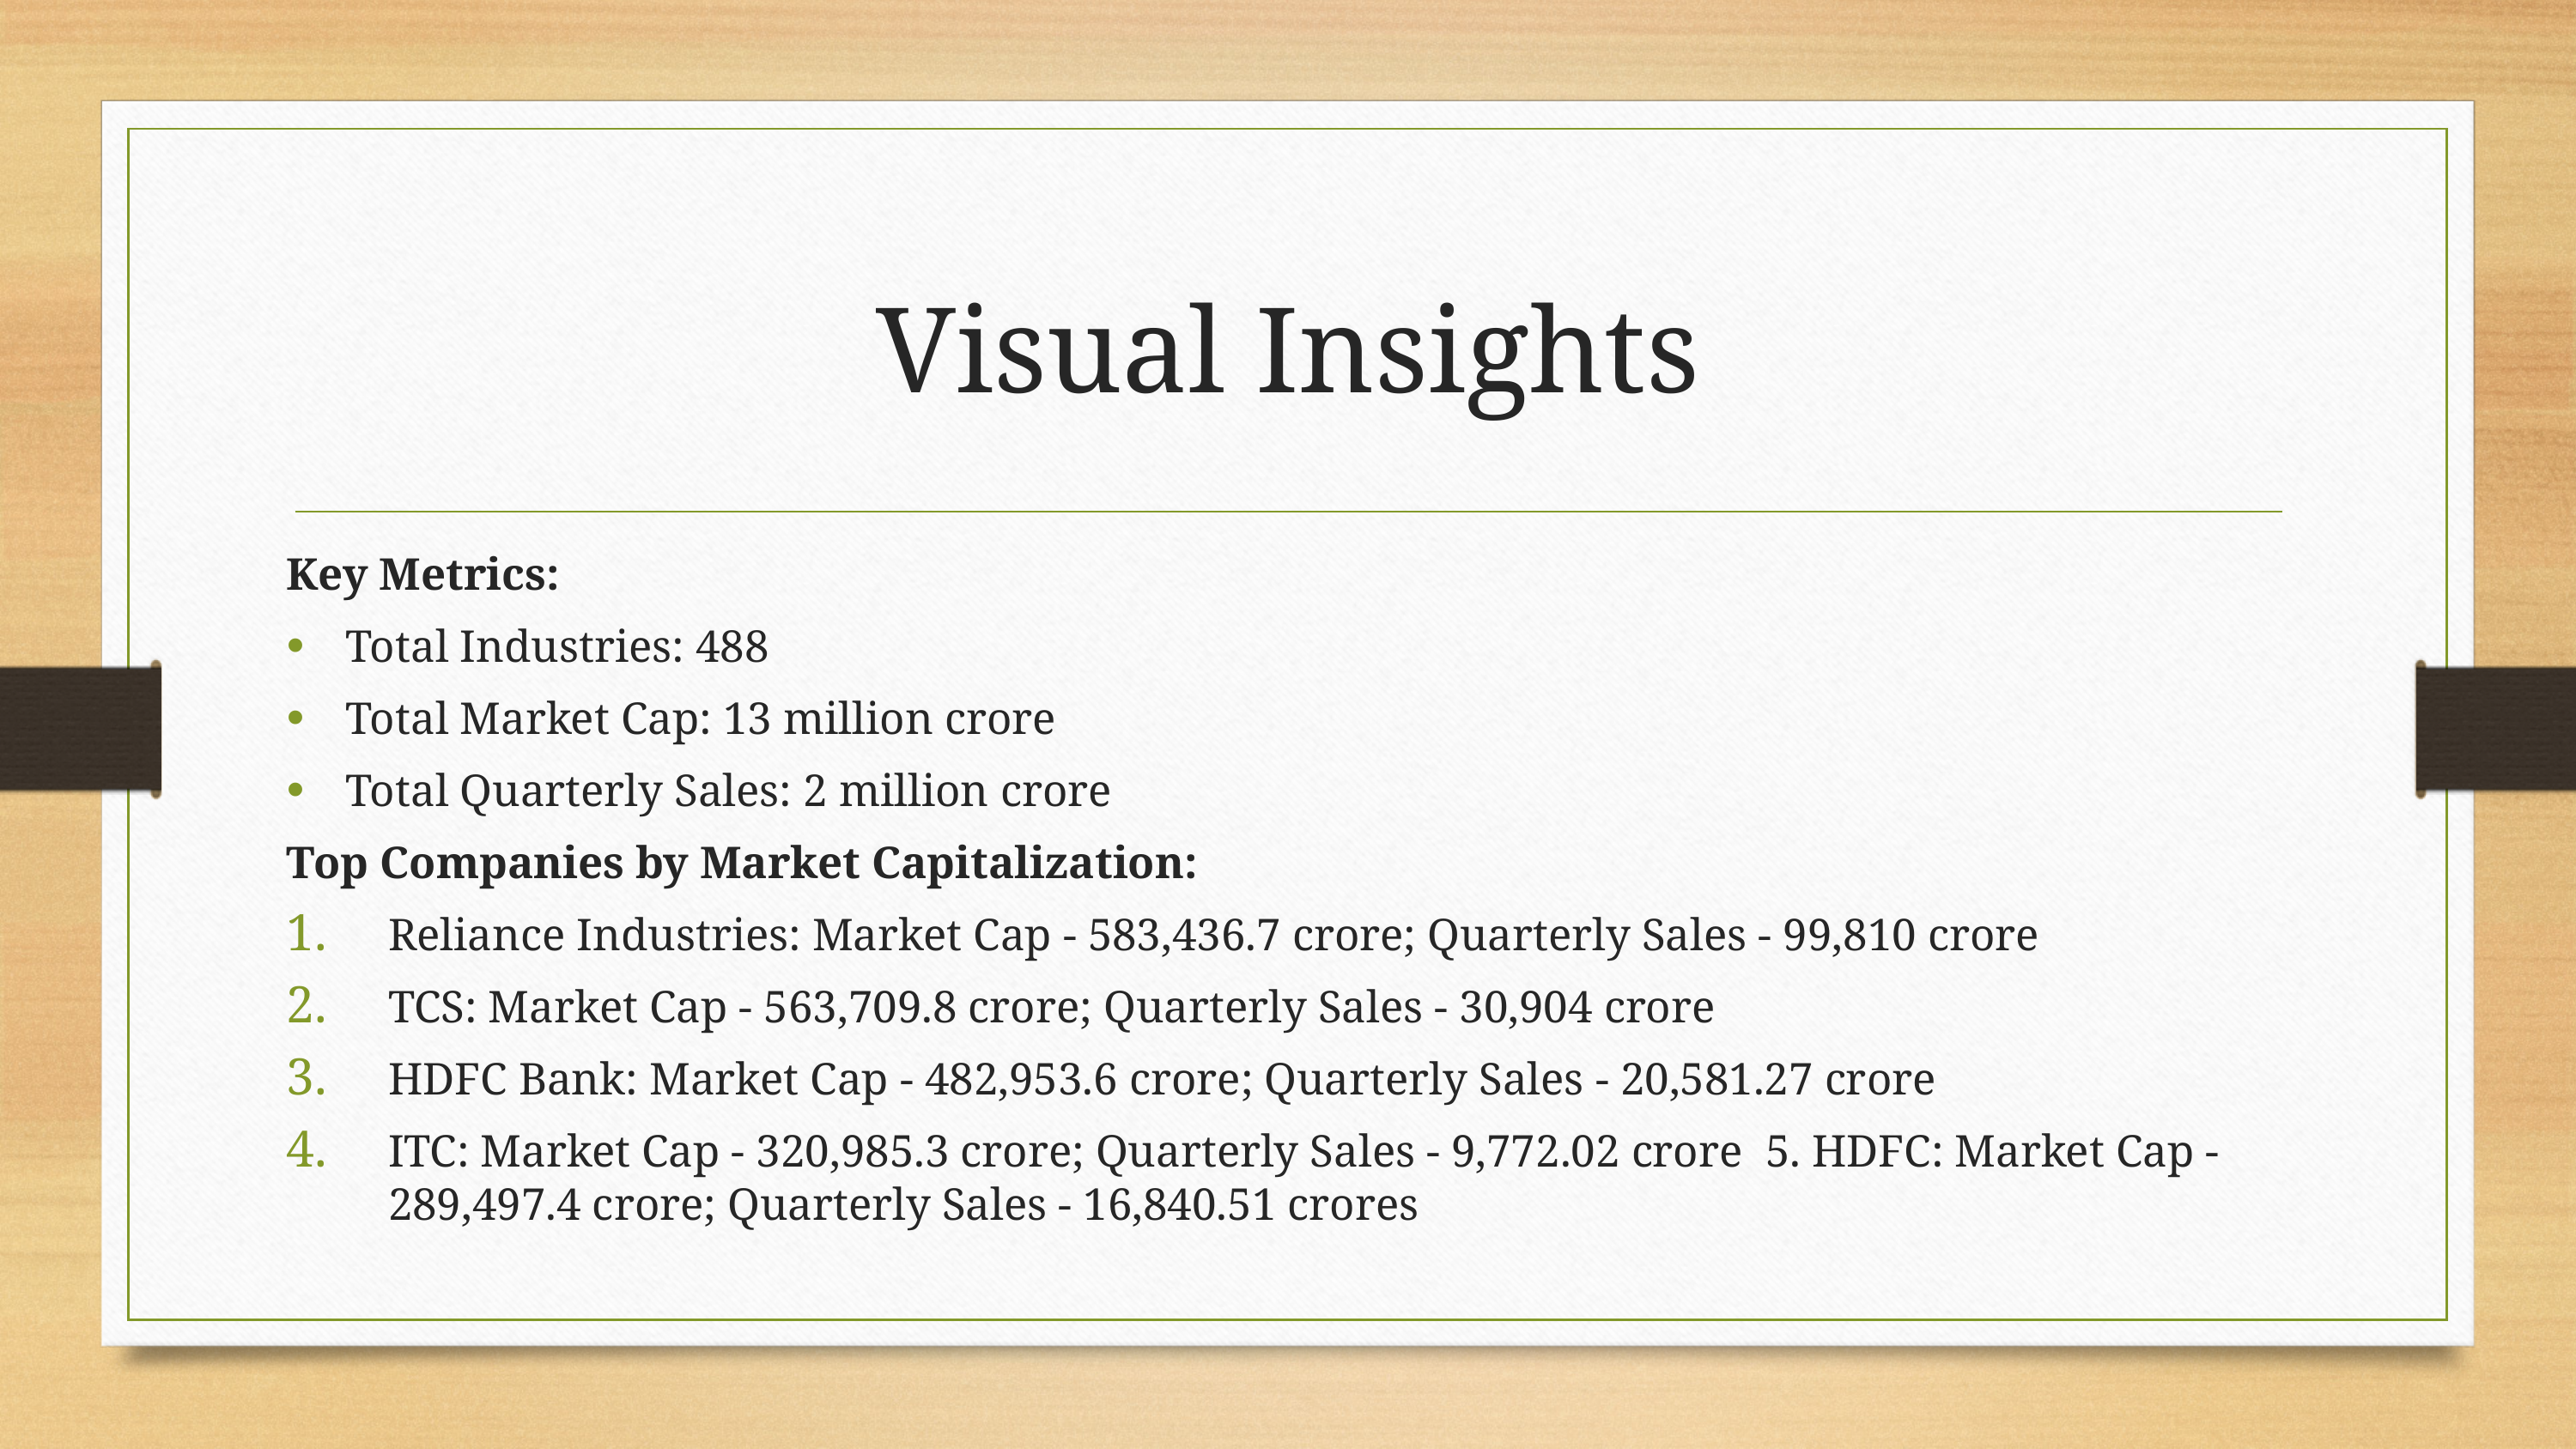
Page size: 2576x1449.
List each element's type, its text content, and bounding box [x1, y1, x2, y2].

title Visual Insights [273, 207, 2303, 483]
picture [0, 0, 2576, 1449]
list Key Metrics: Total Industries: 488 Total Market Cap: 13 million crore Total Quarterly Sales: 2 million crore Top Companies by Market Capitalization: Reliance Industries: Market Cap - 583,436.7 crore; Quarterly Sales - 99,810 crore TCS: Market Cap - 563,709.8 crore; Quarterly Sales - 30,904 crore HDFC Bank: Market Cap - 482,953.6 crore; Quarterly Sales - 20,581.27 crore ITC: Market Cap - 320,985.3 crore; Quarterly Sales - 9,772.02 crore 5. HDFC: Market Cap - 289,497.4 crore; Quarterly Sales - 16,840.51 crores [273, 540, 2303, 1241]
